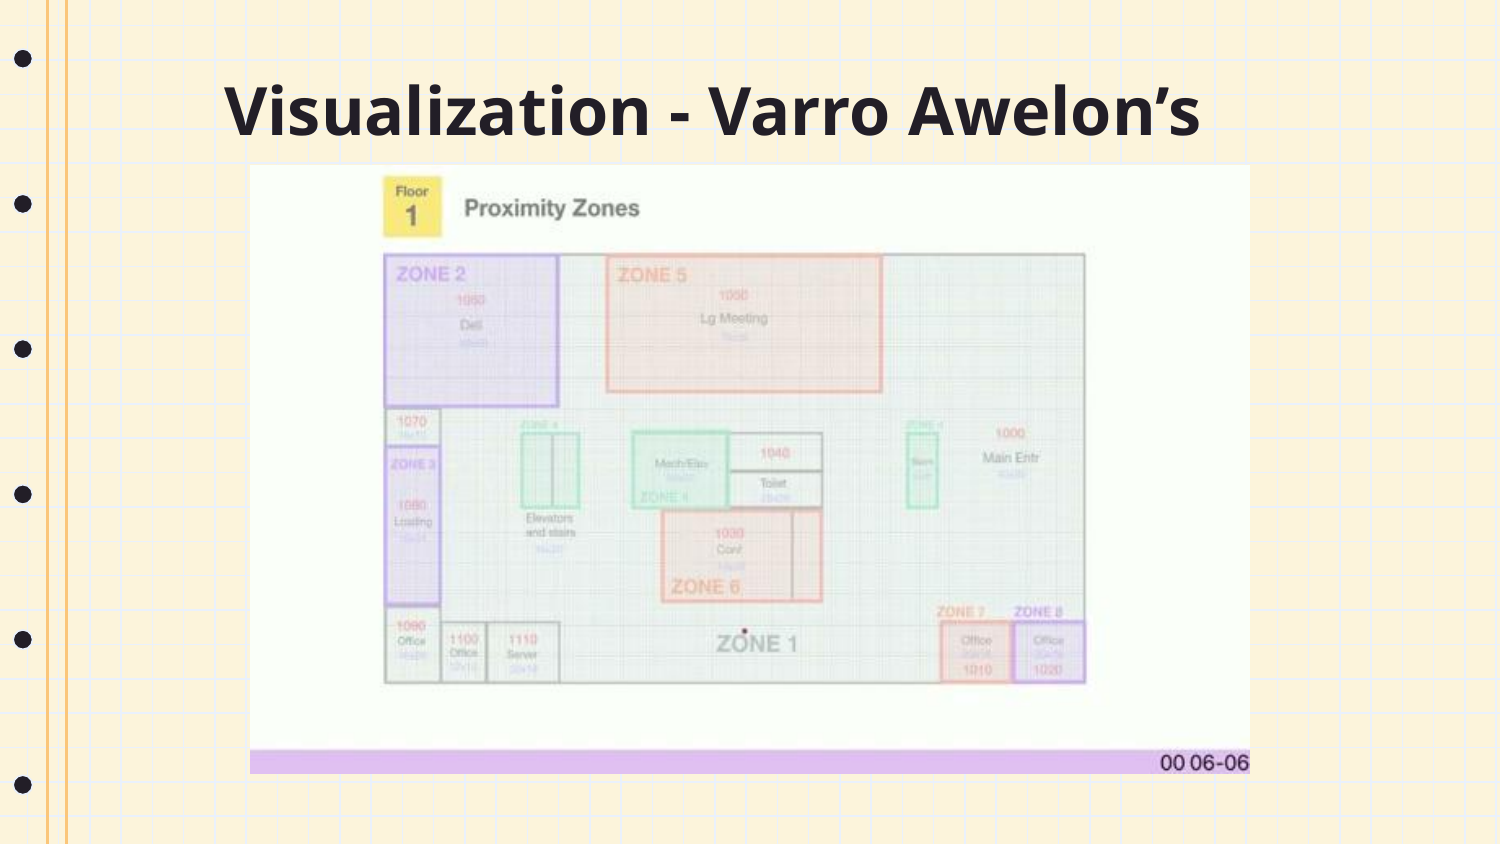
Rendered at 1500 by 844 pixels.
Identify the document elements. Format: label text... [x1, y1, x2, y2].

picture [250, 164, 1250, 774]
title Visualization - Varro Awelon’s movement [81, 41, 1345, 136]
